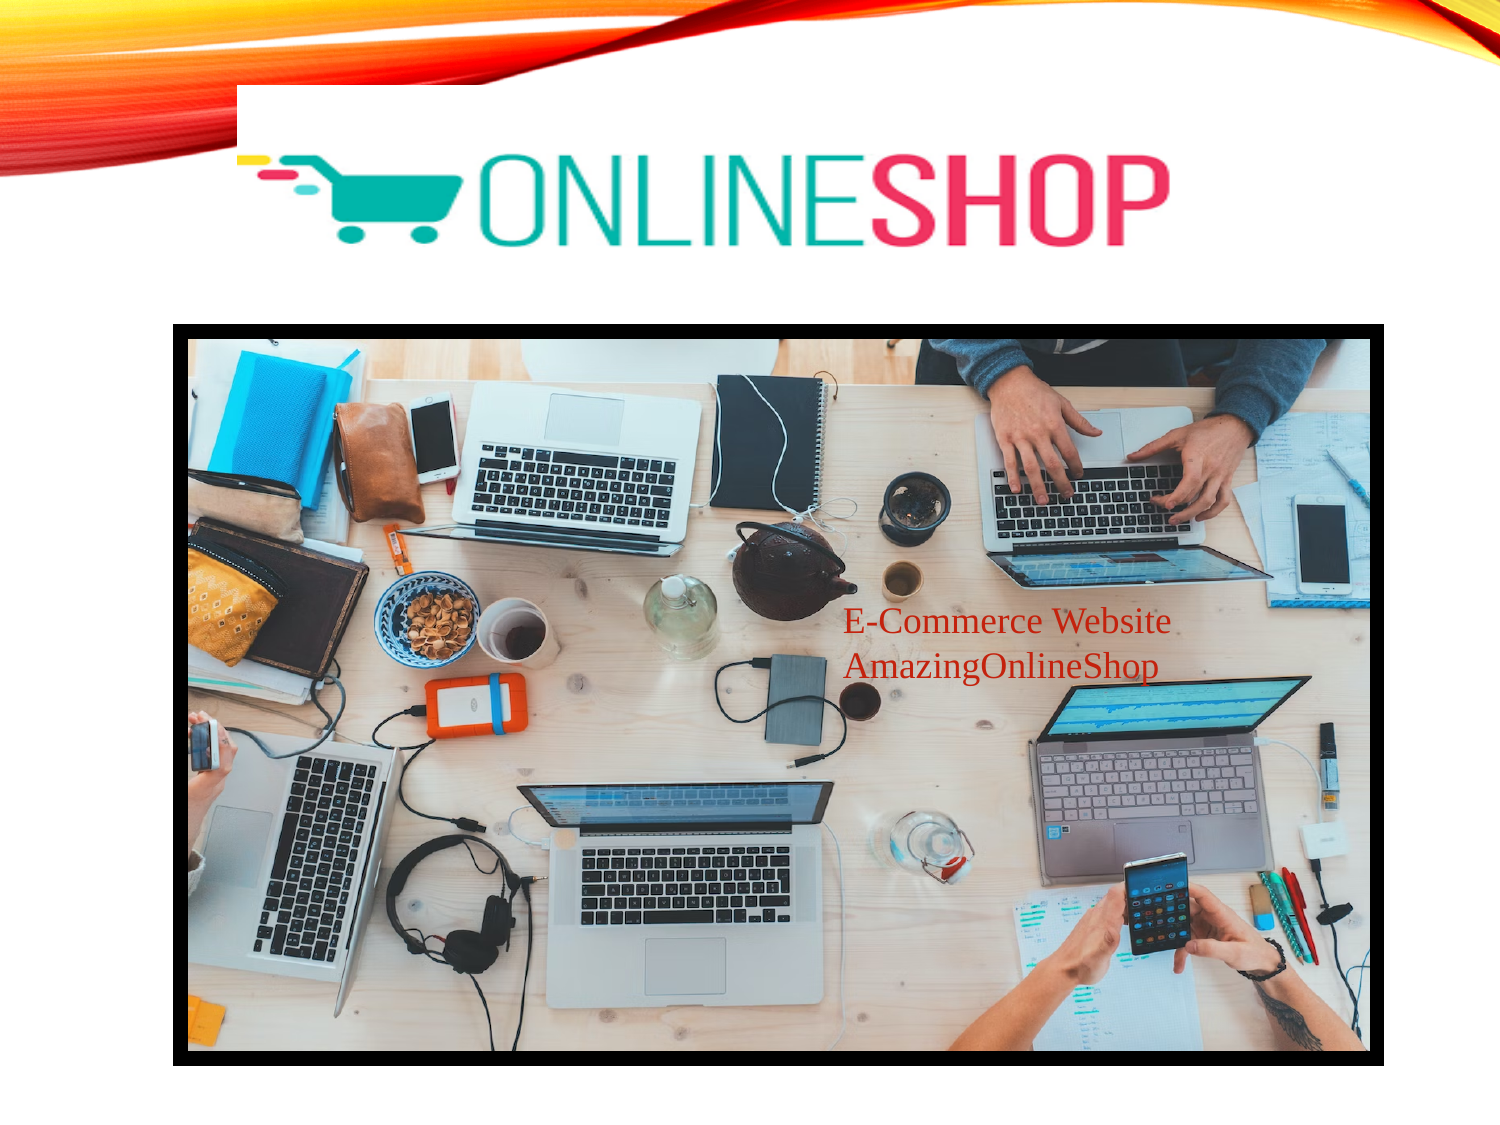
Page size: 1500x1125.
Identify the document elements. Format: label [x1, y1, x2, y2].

list [187, 338, 1370, 1052]
picture [0, 0, 1500, 297]
title [356, 125, 1403, 338]
